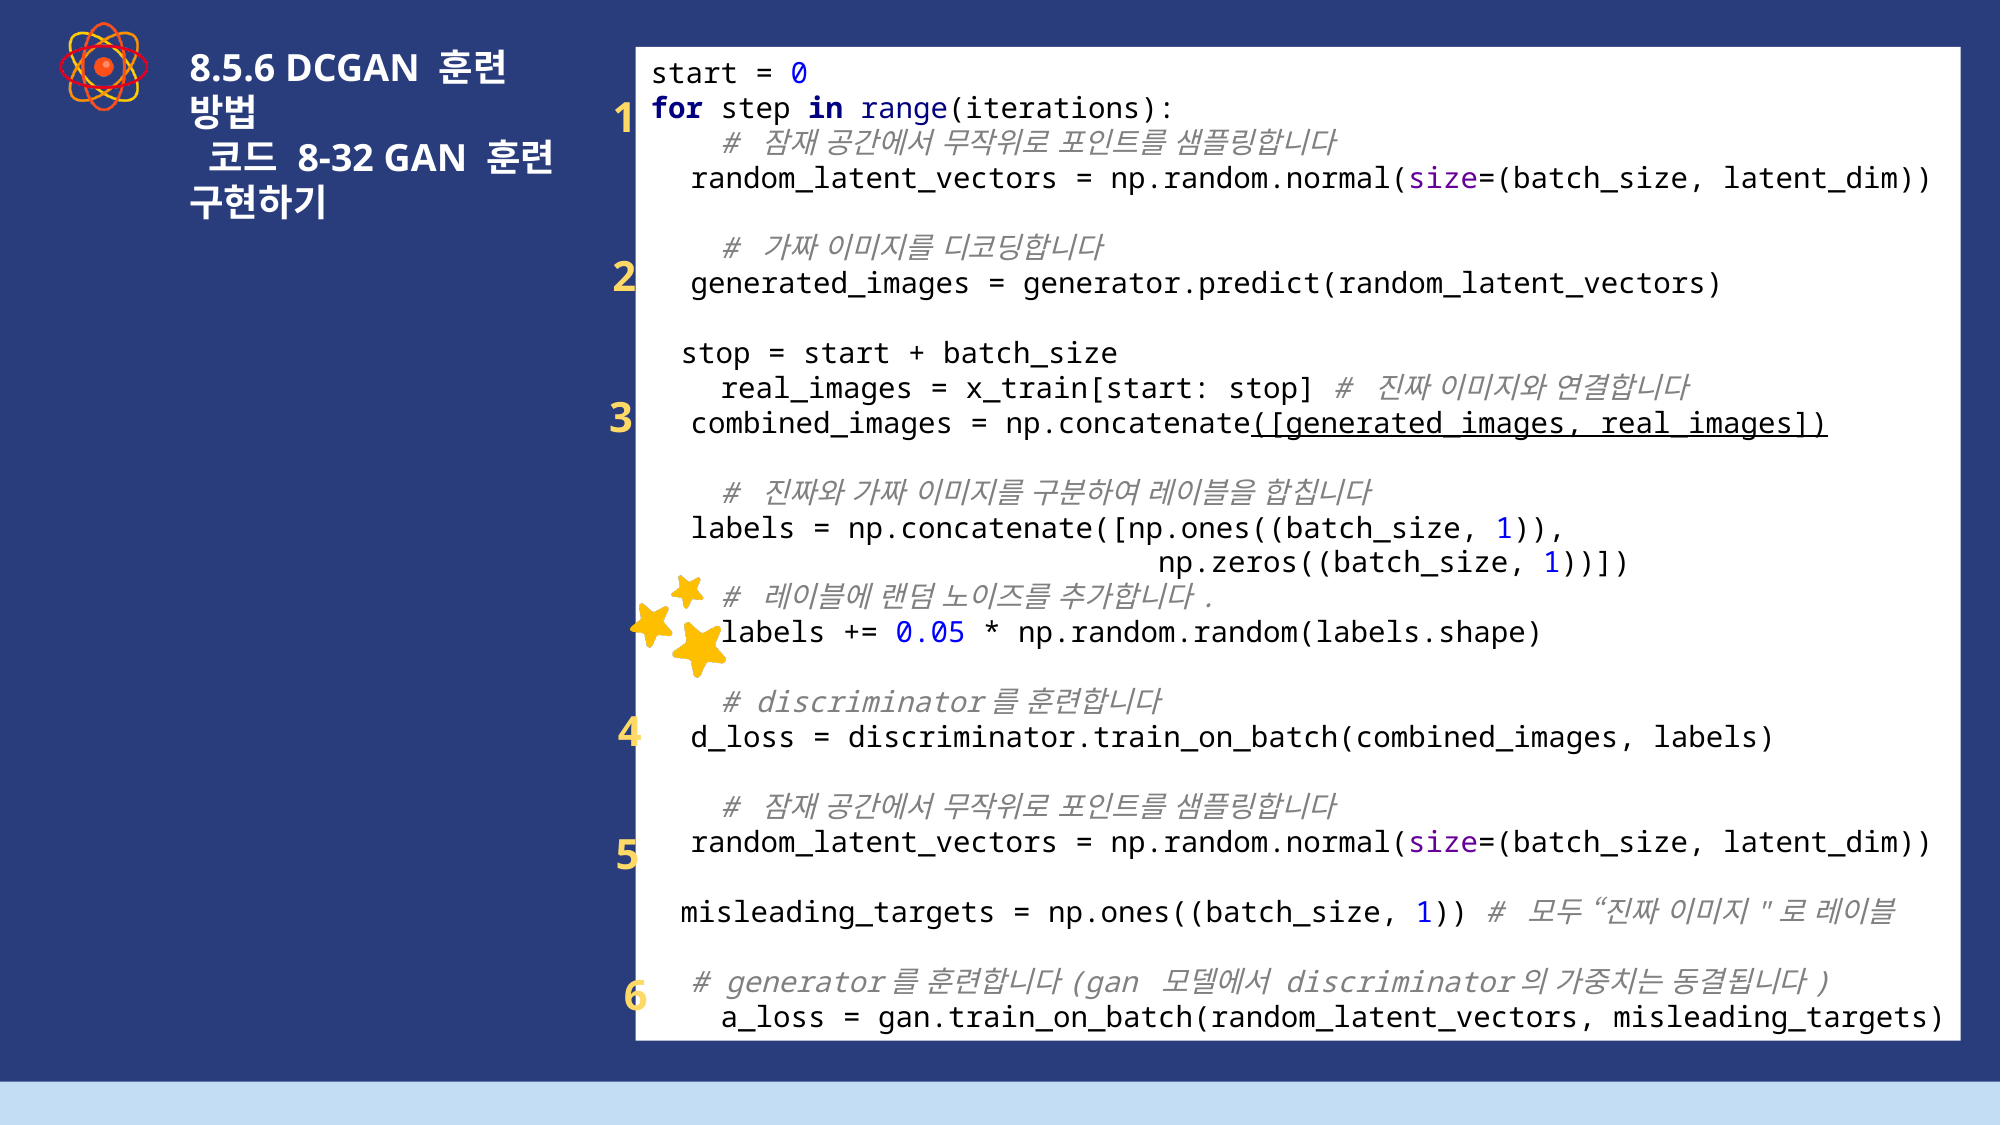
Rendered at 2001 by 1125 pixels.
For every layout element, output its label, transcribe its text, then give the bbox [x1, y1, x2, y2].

text_box 5 [600, 820, 647, 886]
text_box 4 [603, 697, 649, 763]
picture [59, 22, 148, 111]
text_box 1 [597, 82, 644, 148]
text_box 2 [597, 242, 644, 307]
text_box 3 [594, 382, 641, 448]
picture [609, 554, 750, 696]
text_box [0, 1081, 2000, 1125]
text_box 6 [609, 961, 656, 1027]
text_box 8.5.6 DCGAN 훈련 방법 코드 8-32 GAN 훈련 구현하기 [174, 36, 593, 232]
text_box start = 0 for step in range(iterations): # 잠재 공간에서 무작위로 포인트를 샘플링합니다 random_latent_vectors = np.random.normal(size=(batch_size, latent_dim)) # 가짜 이미지를 디코딩합니다 generated_images = generator.predict(random_latent_vectors) stop = start + batch_size real_images = x_train[start: stop] # 진짜 이미지와 연결합니다 combined_images = np.concatenate([generated_images, real_images]) # 진짜와 가짜 이미지를 구분하여 레이블을 합칩니다 labels = np.concatenate([np.ones((batch_size, 1)), np.zeros((batch_size, 1))]) # 레이블에 랜덤 노이즈를 추가합니다. labels += 0.05 * np.random.random(labels.shape) # discriminator를 훈련합니다 d_loss = discriminator.train_on_batch(combined_images, labels) # 잠재 공간에서 무작위로 포인트를 샘플링합니다 random_latent_vectors = np.random.normal(size=(batch_size, latent_dim)) misleading_targets = np.ones((batch_size, 1)) # 모두 “진짜 이미지"로 레이블 # generator를 훈련합니다(gan 모델에서 discriminator의 가중치는 동결됩니다) a_loss = gan.train_on_batch(random_latent_vectors, misleading_targets) [635, 46, 1961, 1041]
